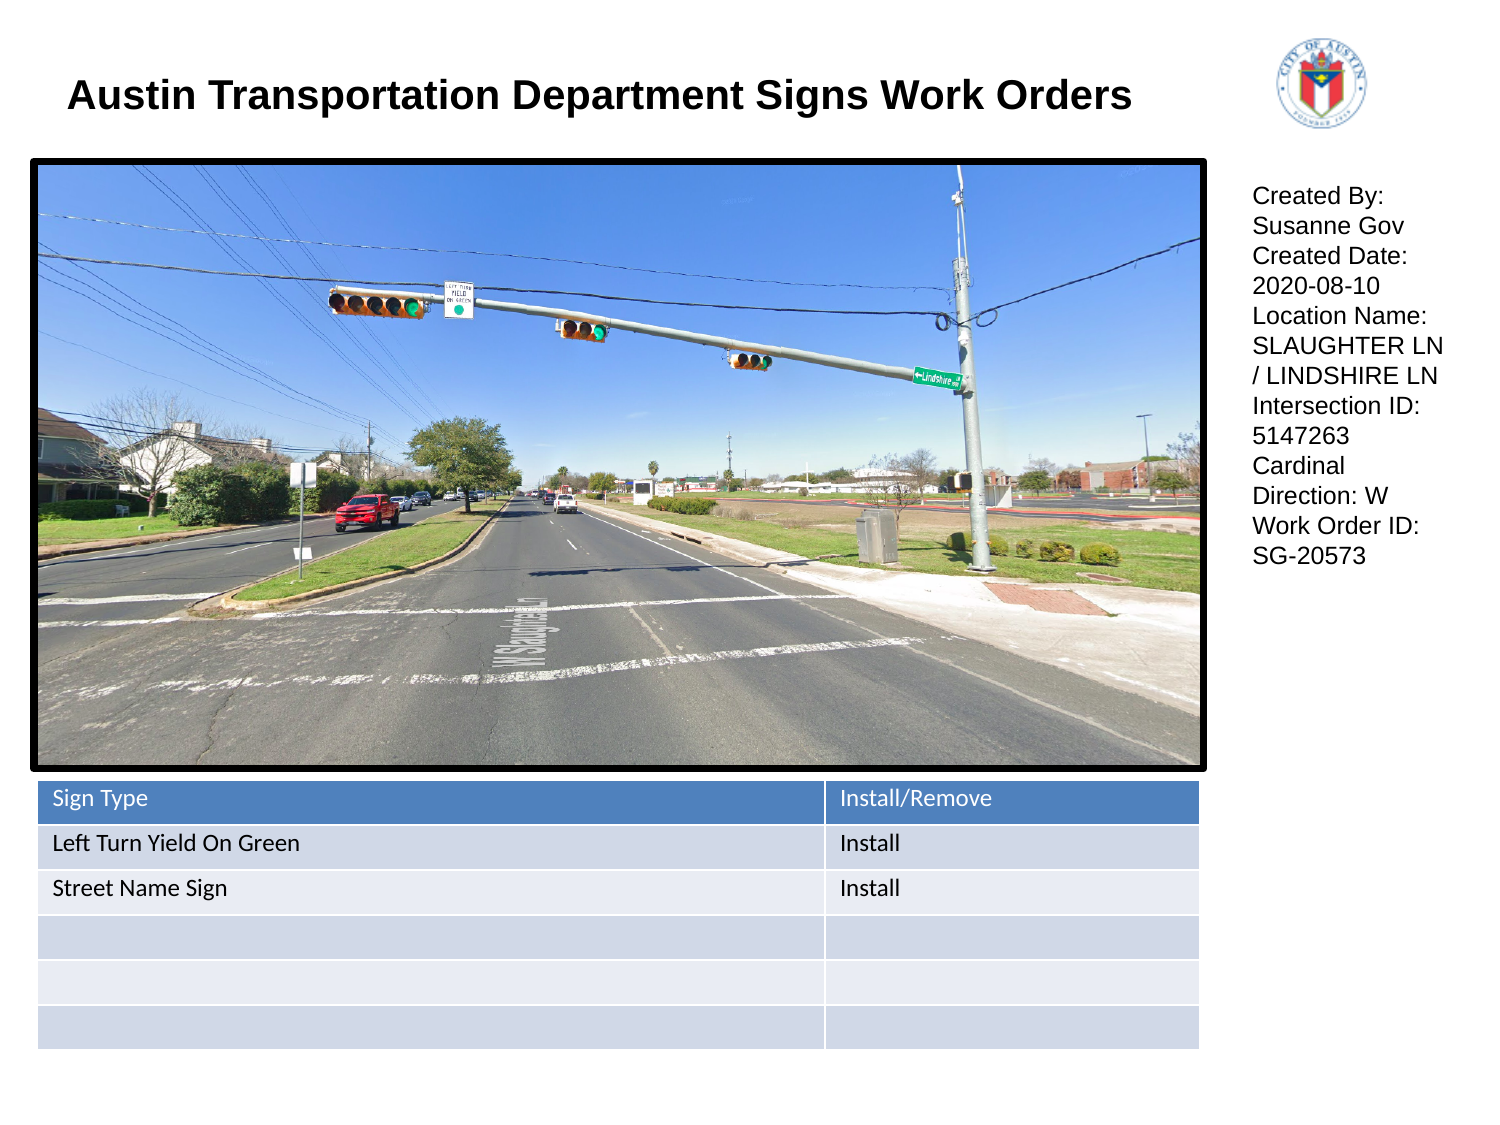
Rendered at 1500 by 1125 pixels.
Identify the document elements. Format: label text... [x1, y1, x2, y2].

table_cell Left Turn Yield On Green [38, 826, 824, 869]
table_cell Install [826, 826, 1199, 869]
table_cell Street Name Sign [38, 871, 824, 914]
table_cell [826, 961, 1199, 1004]
table_cell [826, 1006, 1199, 1049]
picture [1274, 37, 1369, 132]
table_cell [38, 1006, 824, 1049]
table_cell Install [826, 871, 1199, 914]
text_box Created By: Susanne Gov Created Date: 2020-08-10 Location Name: SLAUGHTER LN / LINDSHIRE LN Intersection ID: 5147263 Cardinal Direction: W Work Order ID: SG-20573 [1237, 172, 1463, 577]
table_header Install/Remove [826, 781, 1199, 824]
table_cell [38, 916, 824, 959]
picture [37, 164, 1201, 766]
table_cell [38, 961, 824, 1004]
table_cell [826, 916, 1199, 959]
table_header Sign Type [38, 781, 824, 824]
text_box Austin Transportation Department Signs Work Orders [51, 60, 1149, 125]
